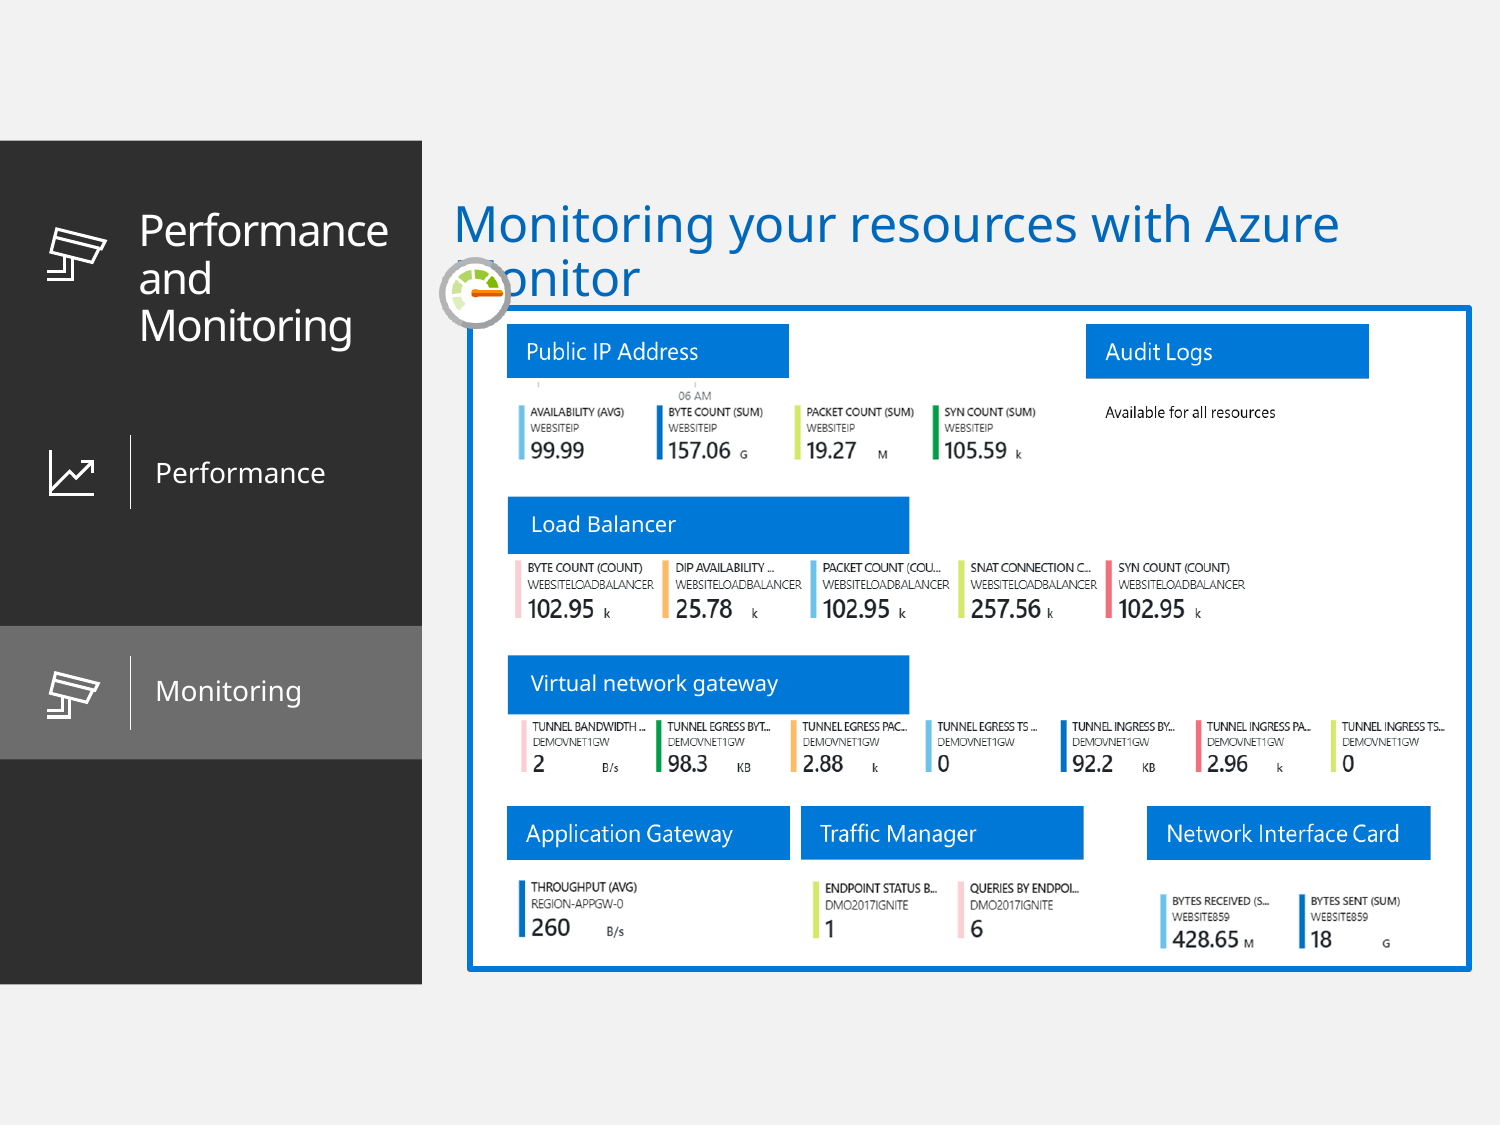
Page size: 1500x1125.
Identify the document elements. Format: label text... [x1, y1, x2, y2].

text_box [453, 307, 1470, 970]
text_box [50, 450, 95, 495]
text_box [130, 434, 380, 510]
text_box [47, 229, 106, 280]
text_box Monitoring your resources with Azure Monitor [442, 194, 1453, 295]
text_box [0, 625, 423, 760]
text_box Performance and Monitoring [120, 197, 428, 284]
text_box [130, 655, 373, 730]
text_box [47, 672, 99, 718]
picture [439, 257, 511, 329]
text_box [0, 140, 423, 625]
text_box [0, 760, 423, 985]
